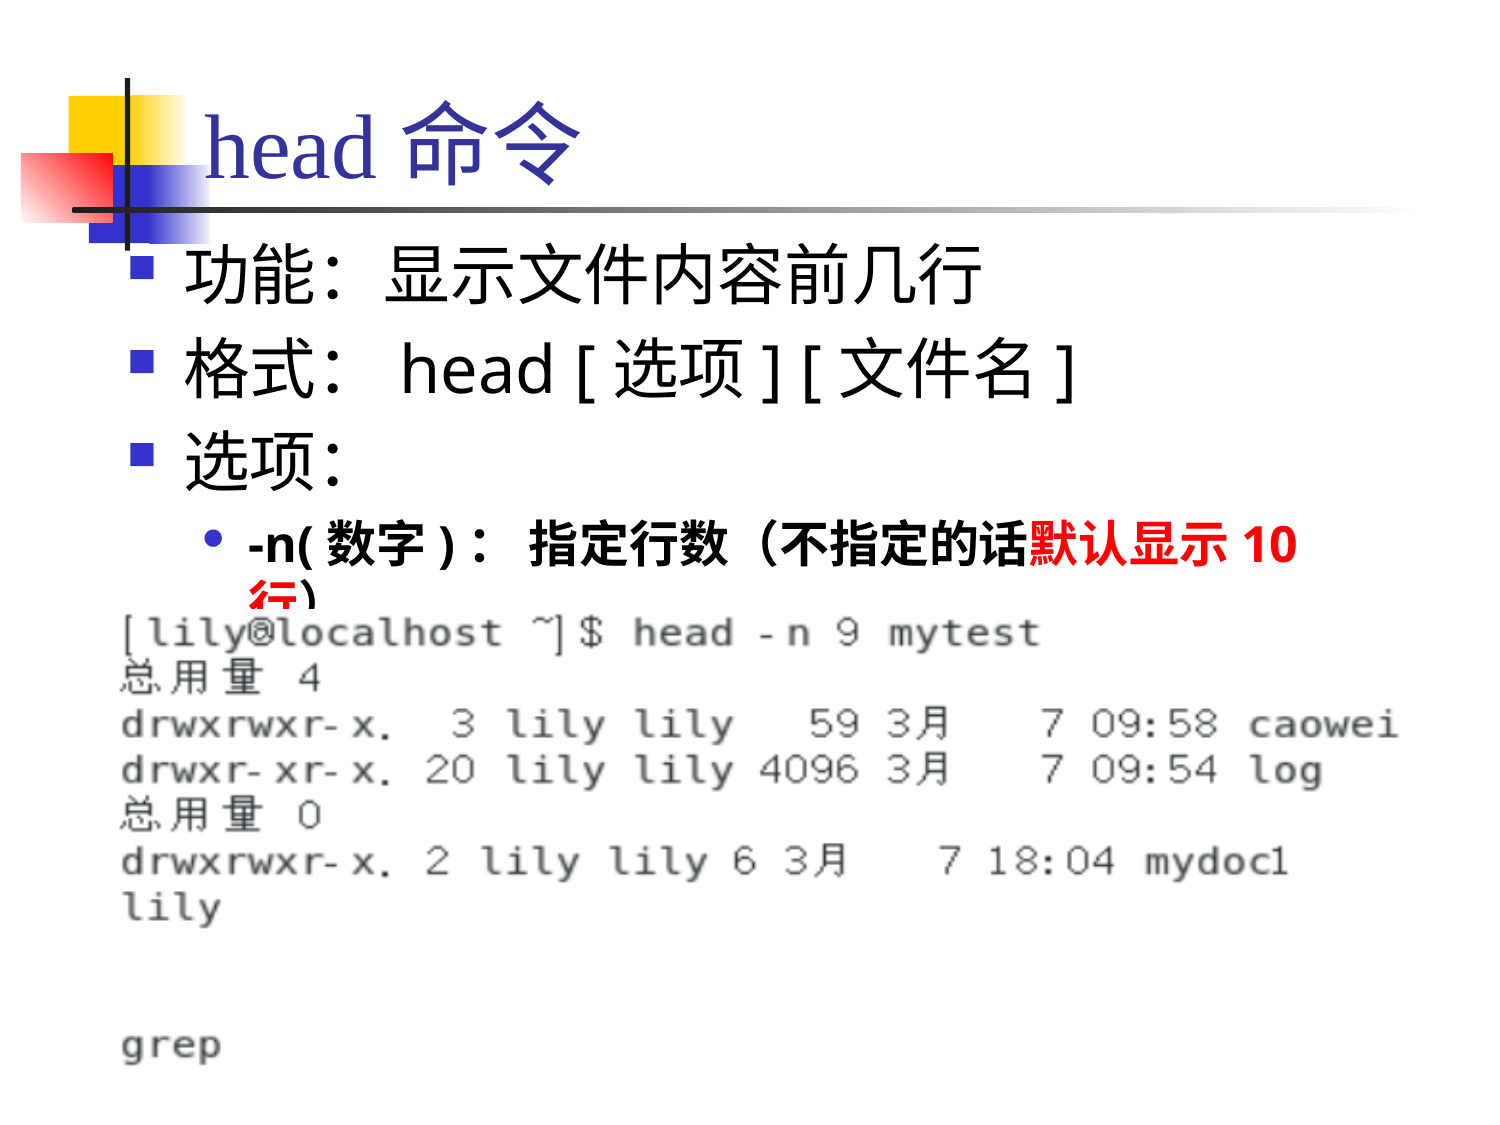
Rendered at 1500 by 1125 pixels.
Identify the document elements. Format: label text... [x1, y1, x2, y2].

list 功能：显示文件内容前几行 格式：head [选项] [文件名] 选项： -n(数字)： 指定行数（不指定的话默认显示10行） [112, 225, 1412, 900]
title head命令 [189, 31, 1468, 205]
picture [119, 609, 1414, 1071]
